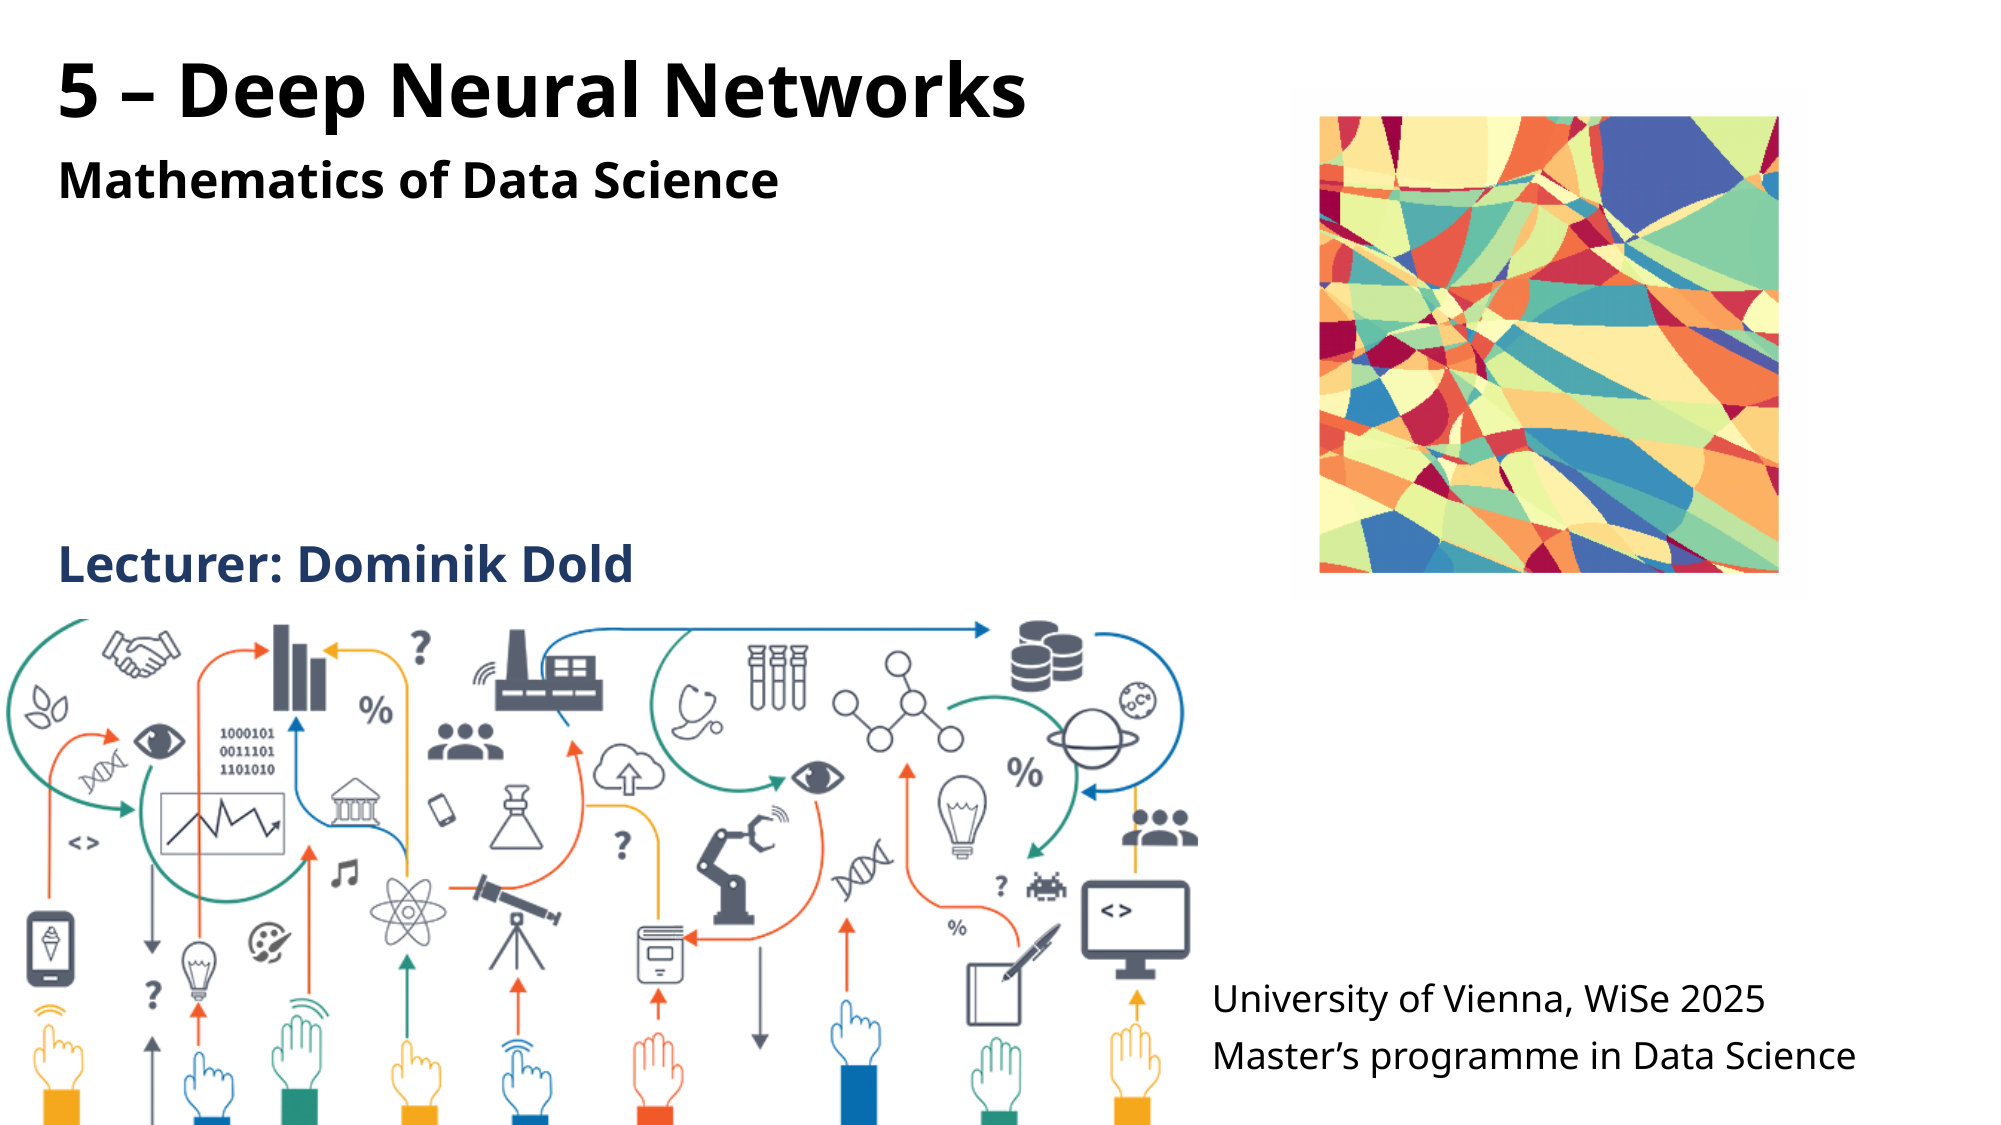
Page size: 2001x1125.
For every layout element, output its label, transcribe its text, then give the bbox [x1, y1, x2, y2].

text_box 5 – Deep Neural Networks [42, 35, 1834, 141]
picture [0, 619, 1198, 1125]
picture [1291, 88, 1807, 601]
